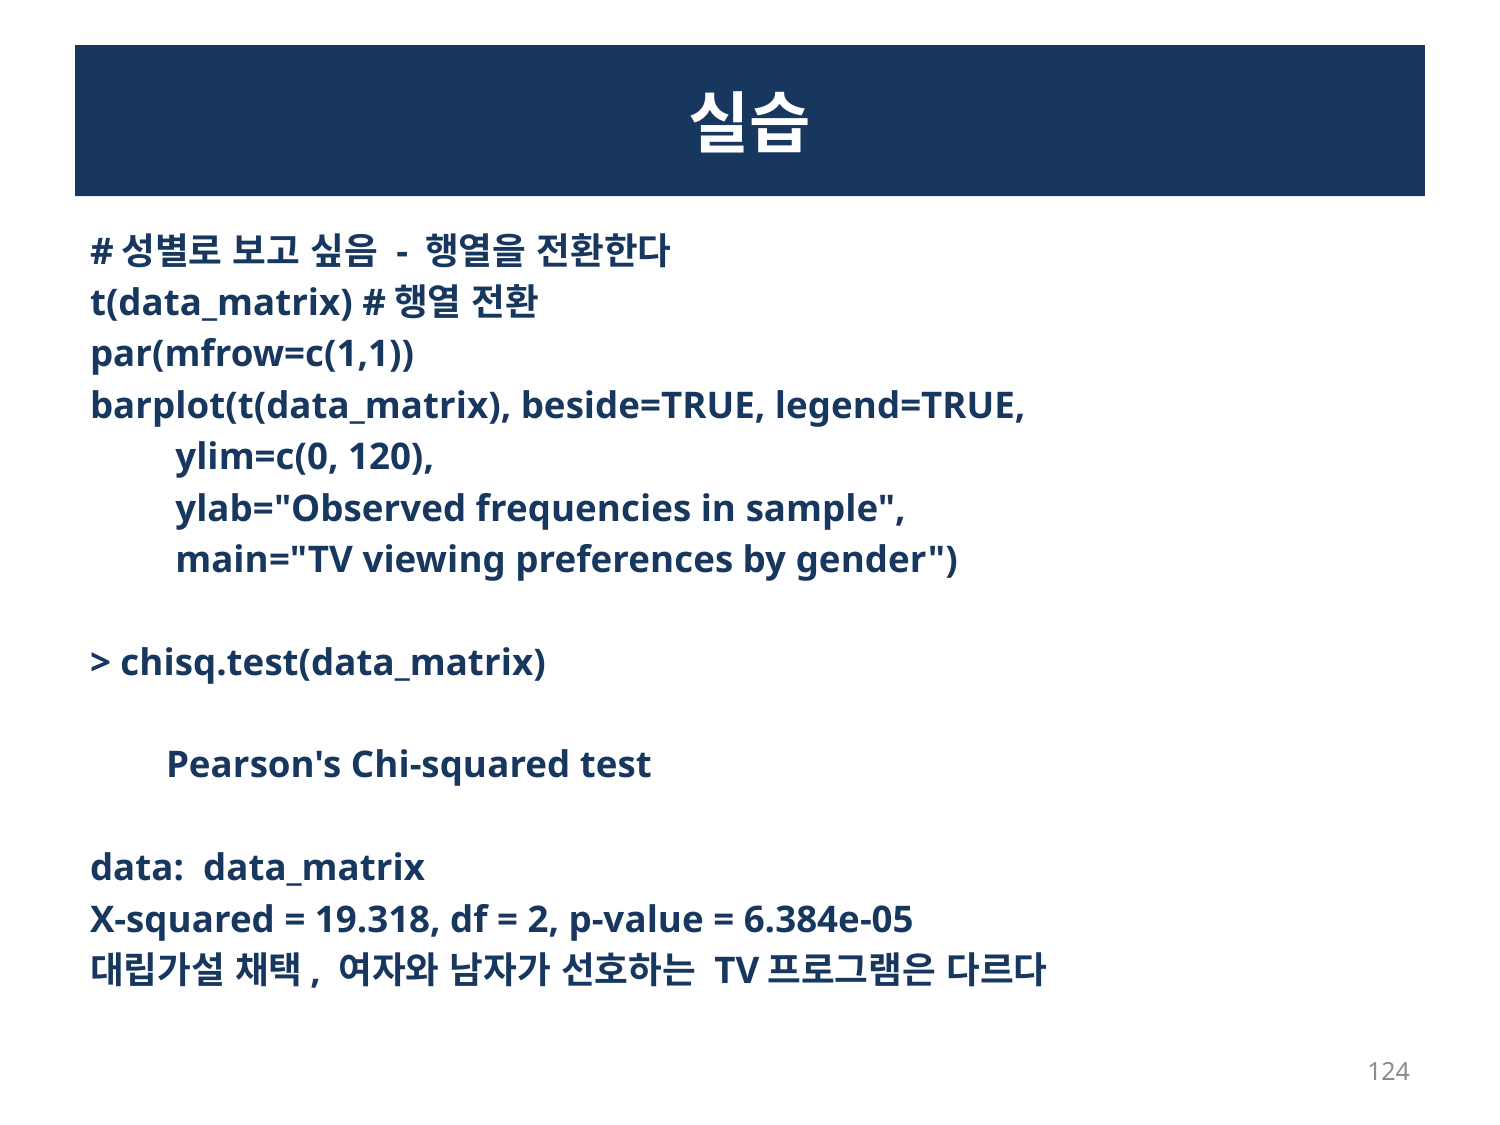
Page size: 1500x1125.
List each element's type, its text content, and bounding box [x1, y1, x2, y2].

slide_number 124 [1074, 1042, 1425, 1103]
list #성별로 보고 싶음 - 행열을 전환한다 t(data_matrix) #행열 전환 par(mfrow=c(1,1)) barplot(t(data_matrix), beside=TRUE, legend=TRUE, ylim=c(0, 120), ylab="Observed frequencies in sample", main="TV viewing preferences by gender") > chisq.test(data_matrix) Pearson's Chi-squared test data: data_matrix X-squared = 19.318, df = 2, p-value = 6.384e-05 대립가설 채택, 여자와 남자가 선호하는 TV프로그램은 다르다 [75, 219, 1425, 1005]
title 실습 [75, 45, 1425, 197]
